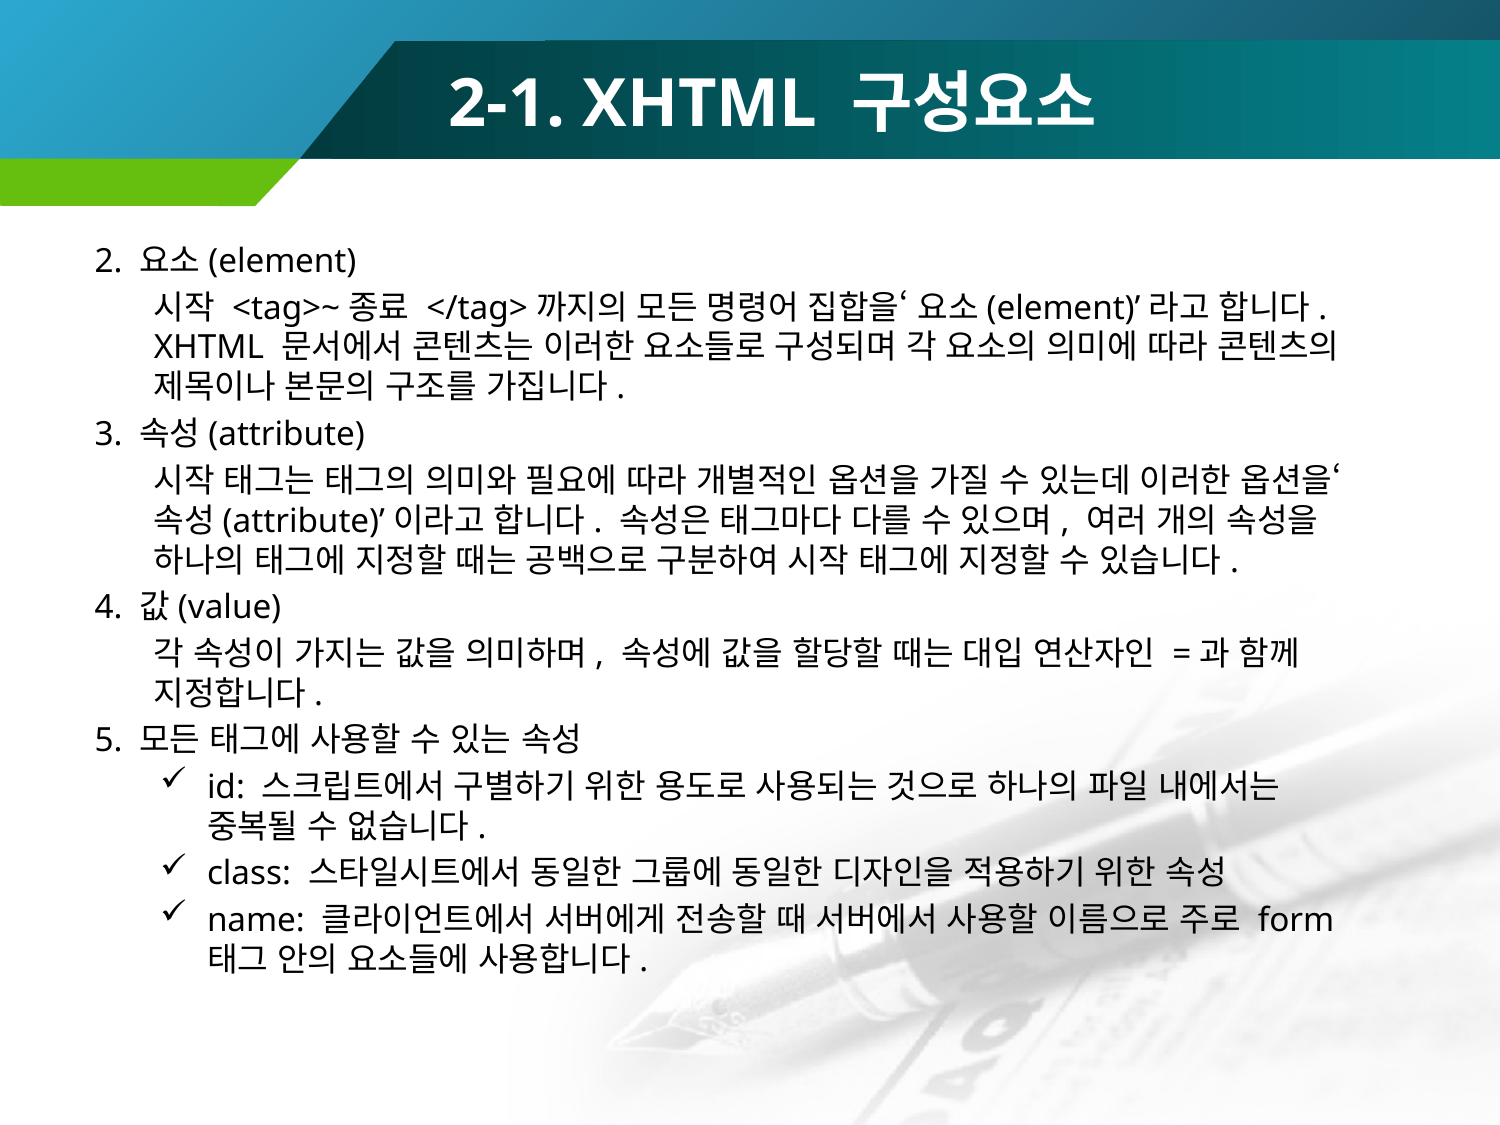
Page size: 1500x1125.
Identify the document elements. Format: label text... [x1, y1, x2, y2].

title 2-1. XHTML 구성요소 [433, 36, 1500, 163]
picture [490, 448, 1500, 1125]
list 2. 요소(element) 시작 <tag>~종료 </tag>까지의 모든 명령어 집합을‘ 요소(element)’라고 합니다. XHTML 문서에서 콘텐츠는 이러한 요소들로 구성되며 각 요소의 의미에 따라 콘텐츠의 제목이나 본문의 구조를 가집니다. 3. 속성(attribute) 시작 태그는 태그의 의미와 필요에 따라 개별적인 옵션을 가질 수 있는데 이러한 옵션을‘속성(attribute)’이라고 합니다. 속성은 태그마다 다를 수 있으며, 여러 개의 속성을 하나의 태그에 지정할 때는 공백으로 구분하여 시작 태그에 지정할 수 있습니다. 4. 값(value) 각 속성이 가지는 값을 의미하며, 속성에 값을 할당할 때는 대입 연산자인 =과 함께 지정합니다. 5. 모든 태그에 사용할 수 있는 속성 id: 스크립트에서 구별하기 위한 용도로 사용되는 것으로 하나의 파일 내에서는 중복될 수 없습니다. class: 스타일시트에서 동일한 그룹에 동일한 디자인을 적용하기 위한 속성 name: 클라이언트에서 서버에게 전송할 때 서버에서 사용할 이름으로 주로 form 태그 안의 요소들에 사용합니다. [79, 231, 1395, 1059]
